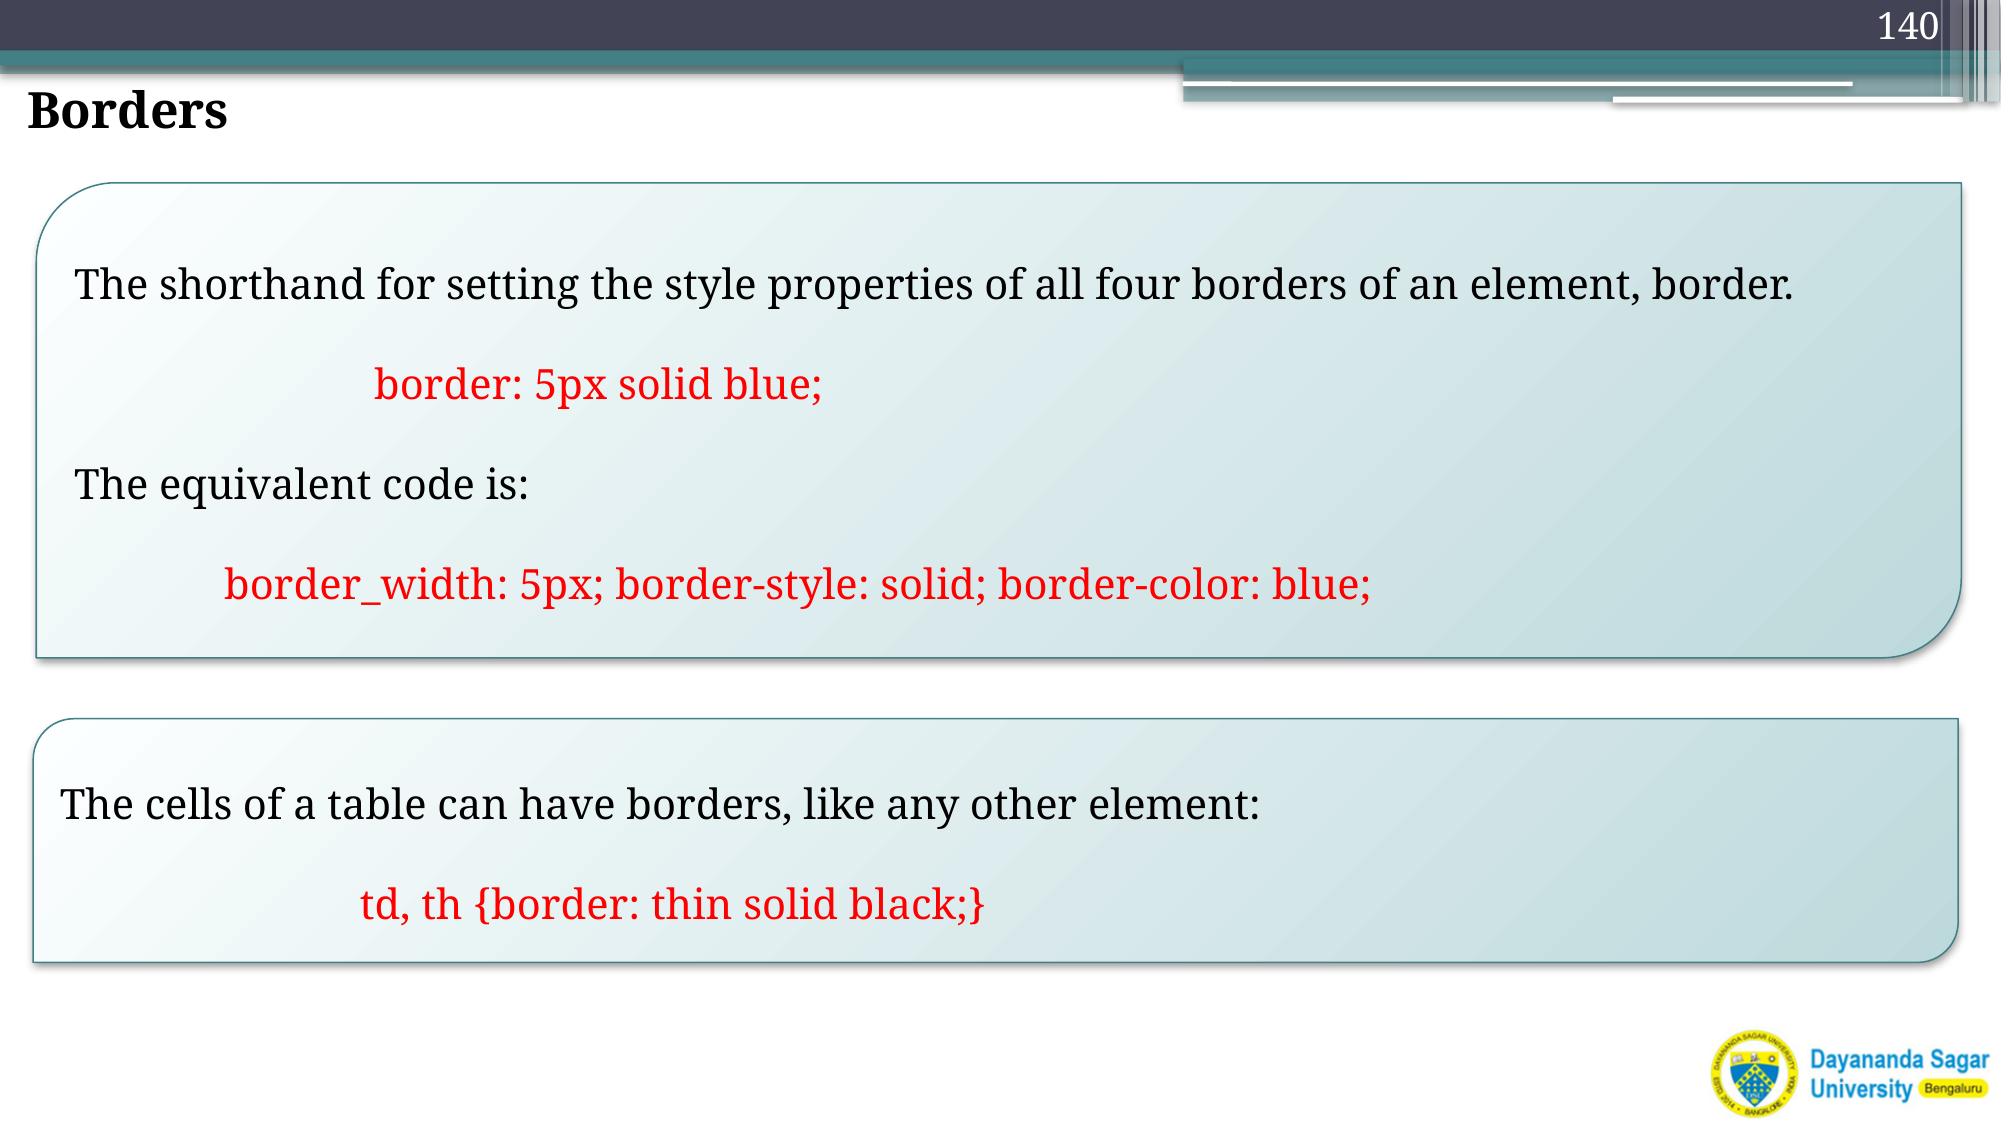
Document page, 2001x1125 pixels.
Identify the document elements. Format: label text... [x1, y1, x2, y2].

slide_number 140 [1788, 0, 1955, 61]
text_box The shorthand for setting the style properties of all four borders of an element, border. border: 5px solid blue; The equivalent code is: border_width: 5px; border-style: solid; border-color: blue; [35, 182, 1963, 659]
text_box Borders [12, 70, 1150, 146]
text_box The cells of a table can have borders, like any other element: td, th {border: thin solid black;} [32, 717, 1959, 964]
text_box [33, 174, 1959, 248]
picture [1707, 1021, 1996, 1125]
